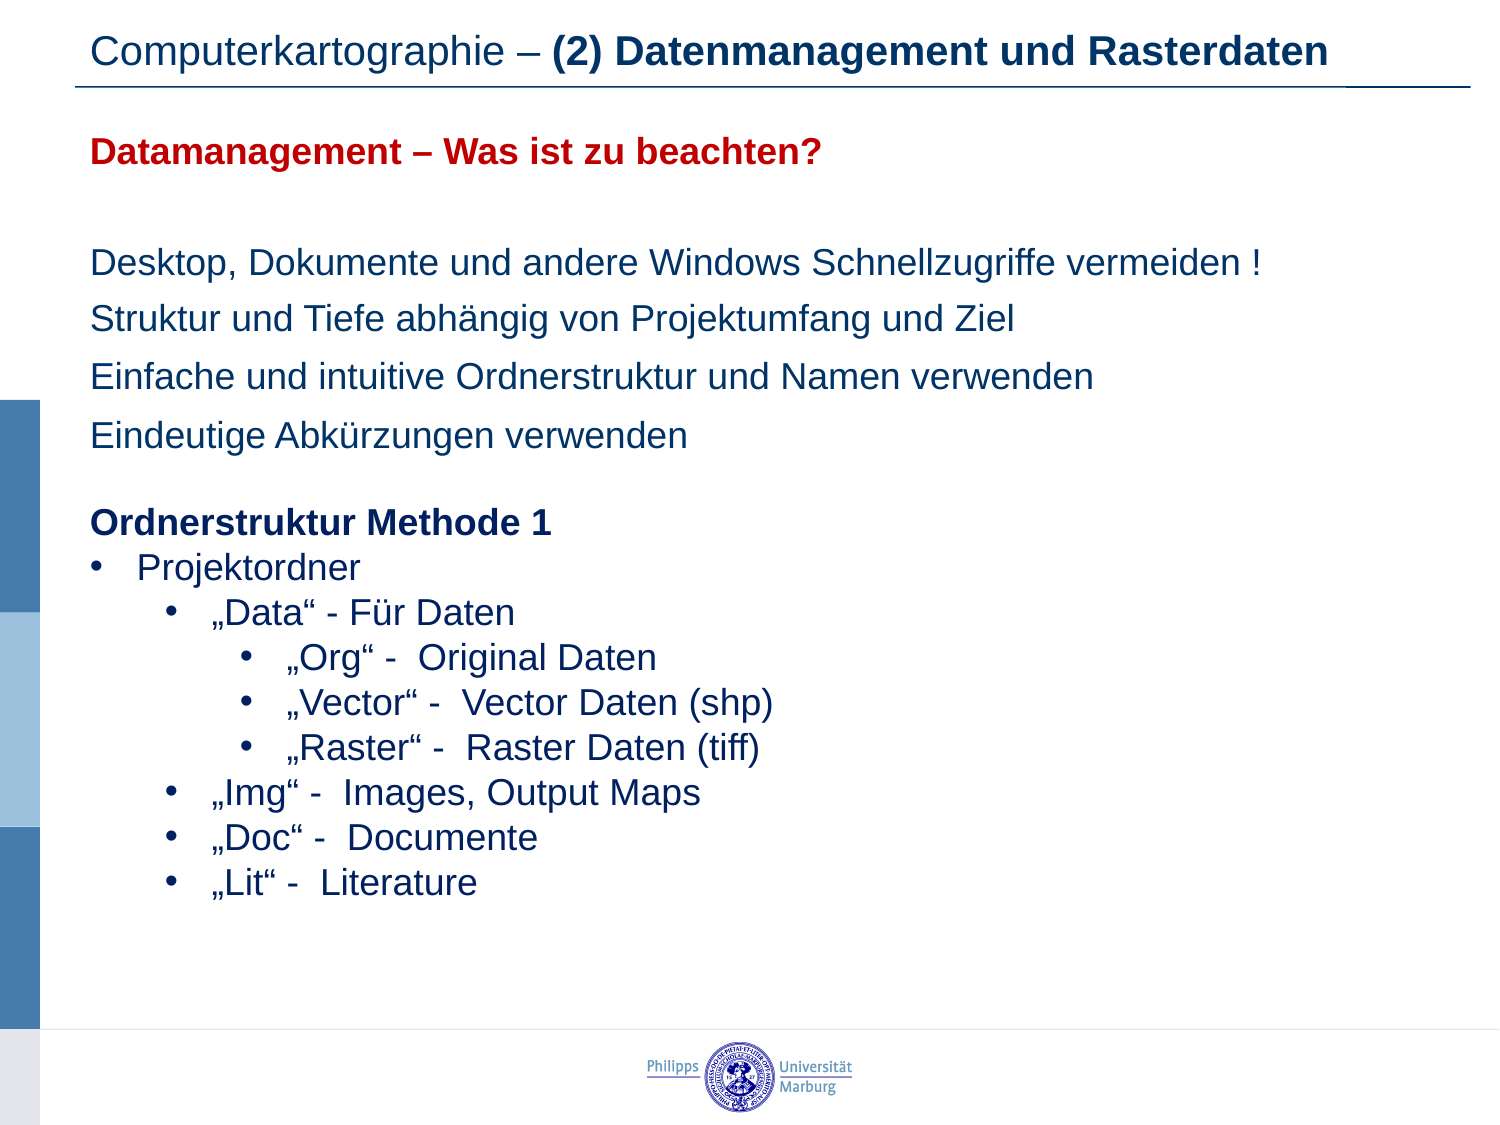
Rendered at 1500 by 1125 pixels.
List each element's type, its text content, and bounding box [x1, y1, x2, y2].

text_box Datamanagement – Was ist zu beachten? [74, 119, 1471, 180]
text_box Ordnerstruktur Methode 1 Projektordner „Data“ - Für Daten „Org“ - Original Daten „Vector“ - Vector Daten (shp) „Raster“ - Raster Daten (tiff) „Img“ - Images, Output Maps „Doc“ - Documente „Lit“ - Literature [75, 490, 1046, 911]
text_box Struktur und Tiefe abhängig von Projektumfang und Ziel [74, 286, 1471, 346]
text_box Eindeutige Abkürzungen verwenden [74, 403, 1471, 463]
picture [646, 1041, 853, 1113]
text_box Einfache und intuitive Ordnerstruktur und Namen verwenden [74, 346, 1471, 403]
text_box Desktop, Dokumente und andere Windows Schnellzugriffe vermeiden ! [74, 231, 1471, 286]
text_box Computerkartographie – (2) Datenmanagement und Rasterdaten [74, 7, 1425, 90]
